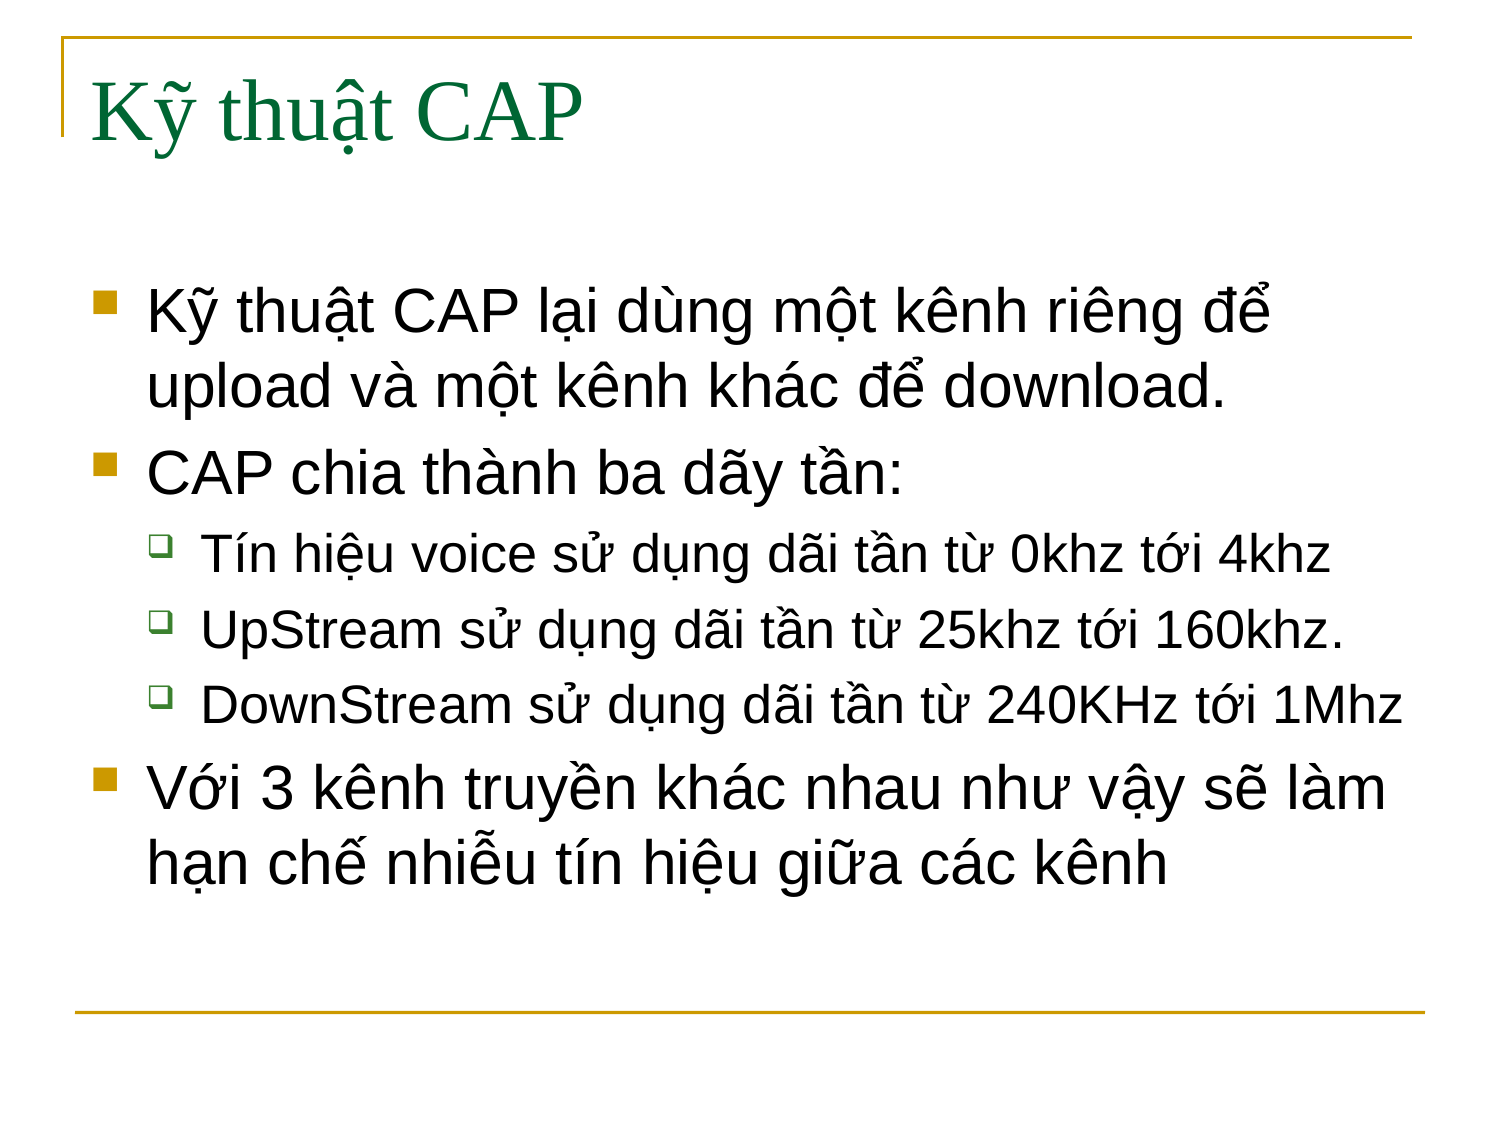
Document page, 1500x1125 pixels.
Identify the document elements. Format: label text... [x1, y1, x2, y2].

list Kỹ thuật CAP lại dùng một kênh riêng để upload và một kênh khác để download. CAP chia thành ba dãy tần: Tín hiệu voice sử dụng dãi tần từ 0khz tới 4khz UpStream sử dụng dãi tần từ 25khz tới 160khz. DownStream sử dụng dãi tần từ 240KHz tới 1Mhz Với 3 kênh truyền khác nhau như vậy sẽ làm hạn chế nhiễu tín hiệu giữa các kênh [75, 262, 1425, 1006]
title Kỹ thuật CAP [75, 45, 1425, 233]
